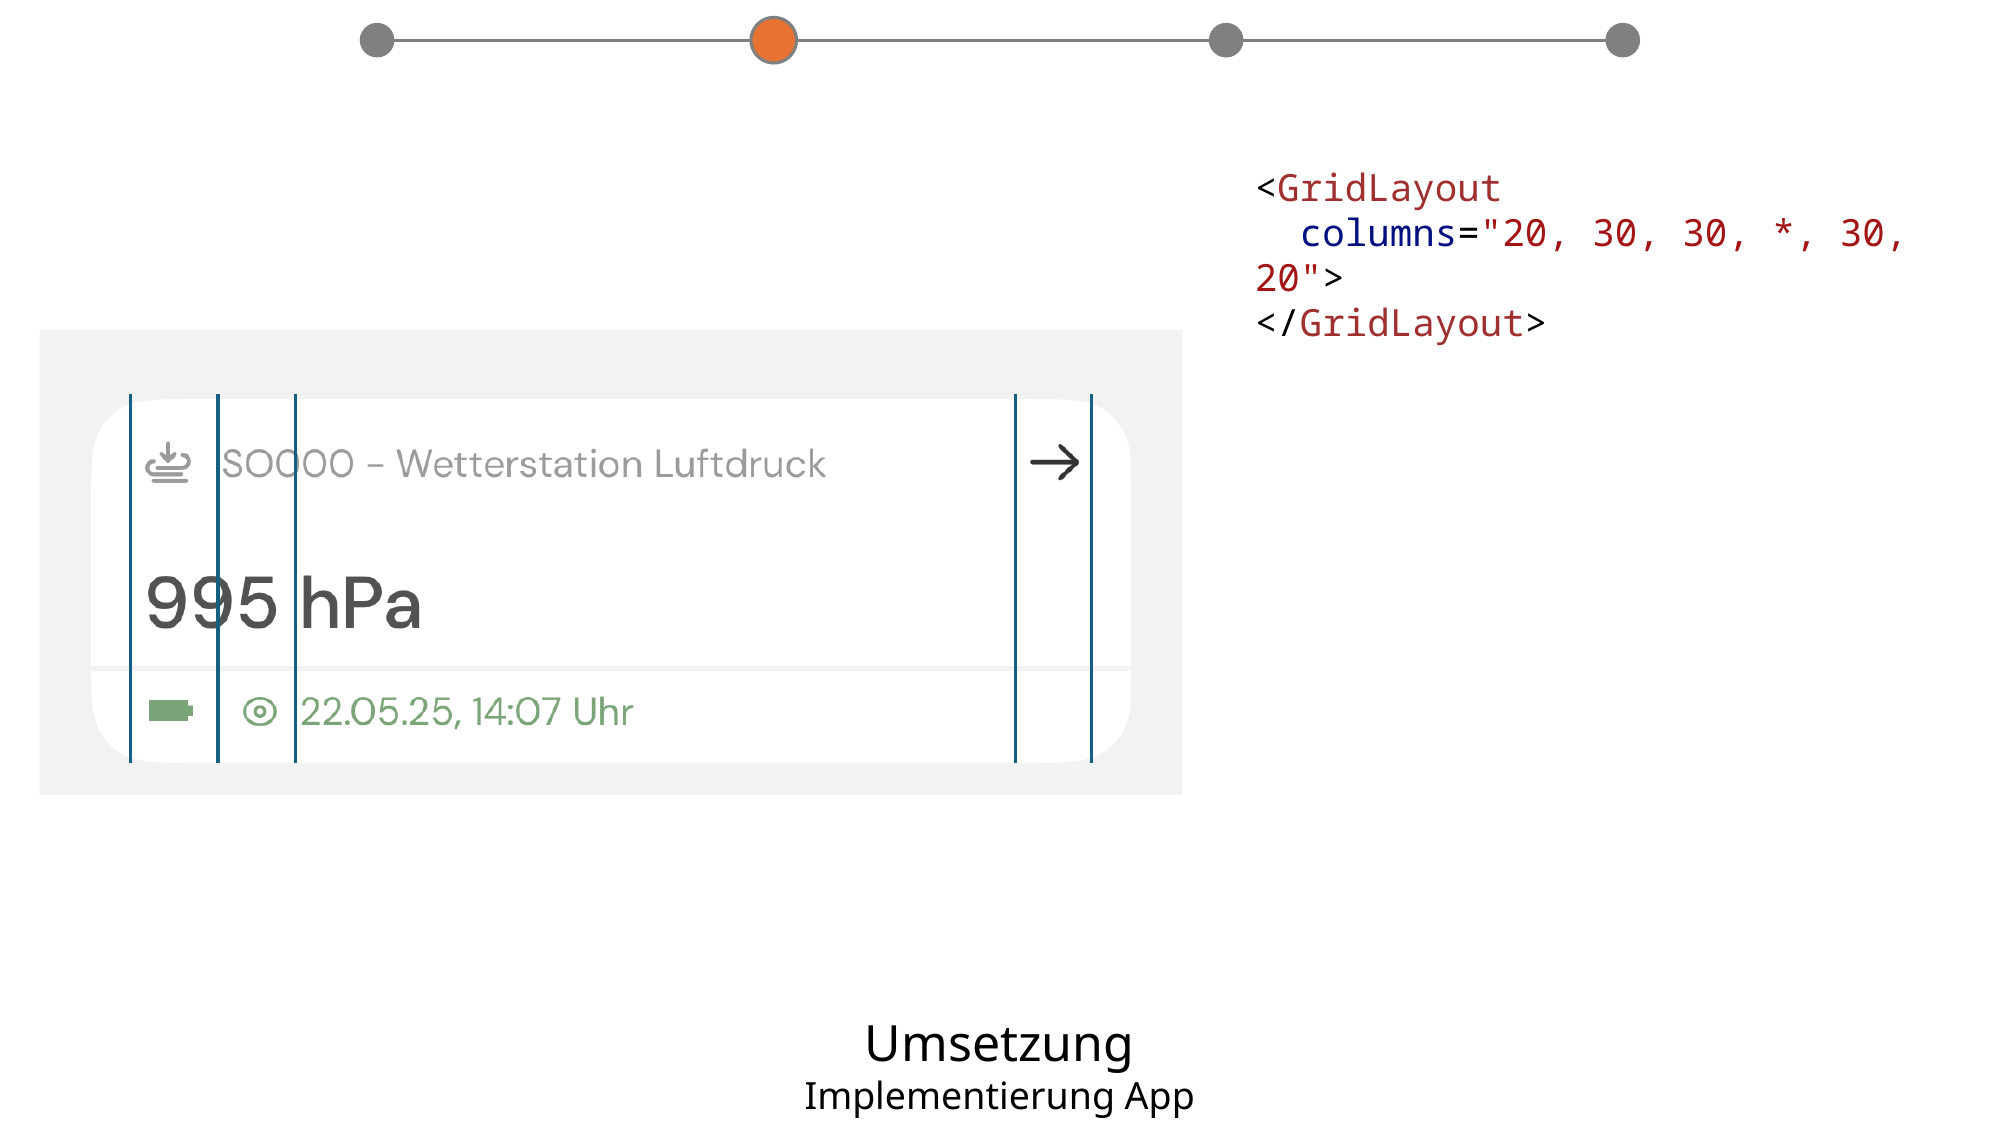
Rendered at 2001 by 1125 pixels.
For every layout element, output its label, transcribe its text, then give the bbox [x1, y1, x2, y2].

text_box Umsetzung [760, 1003, 1240, 1064]
text_box [756, 57, 792, 65]
text_box <GridLayout columns="20, 30, 30, *, 30, 20"> </GridLayout> [1240, 157, 1997, 352]
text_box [360, 23, 1640, 57]
picture [39, 330, 1183, 795]
text_box Implementierung App [760, 1064, 1240, 1125]
text_box [756, 15, 792, 23]
